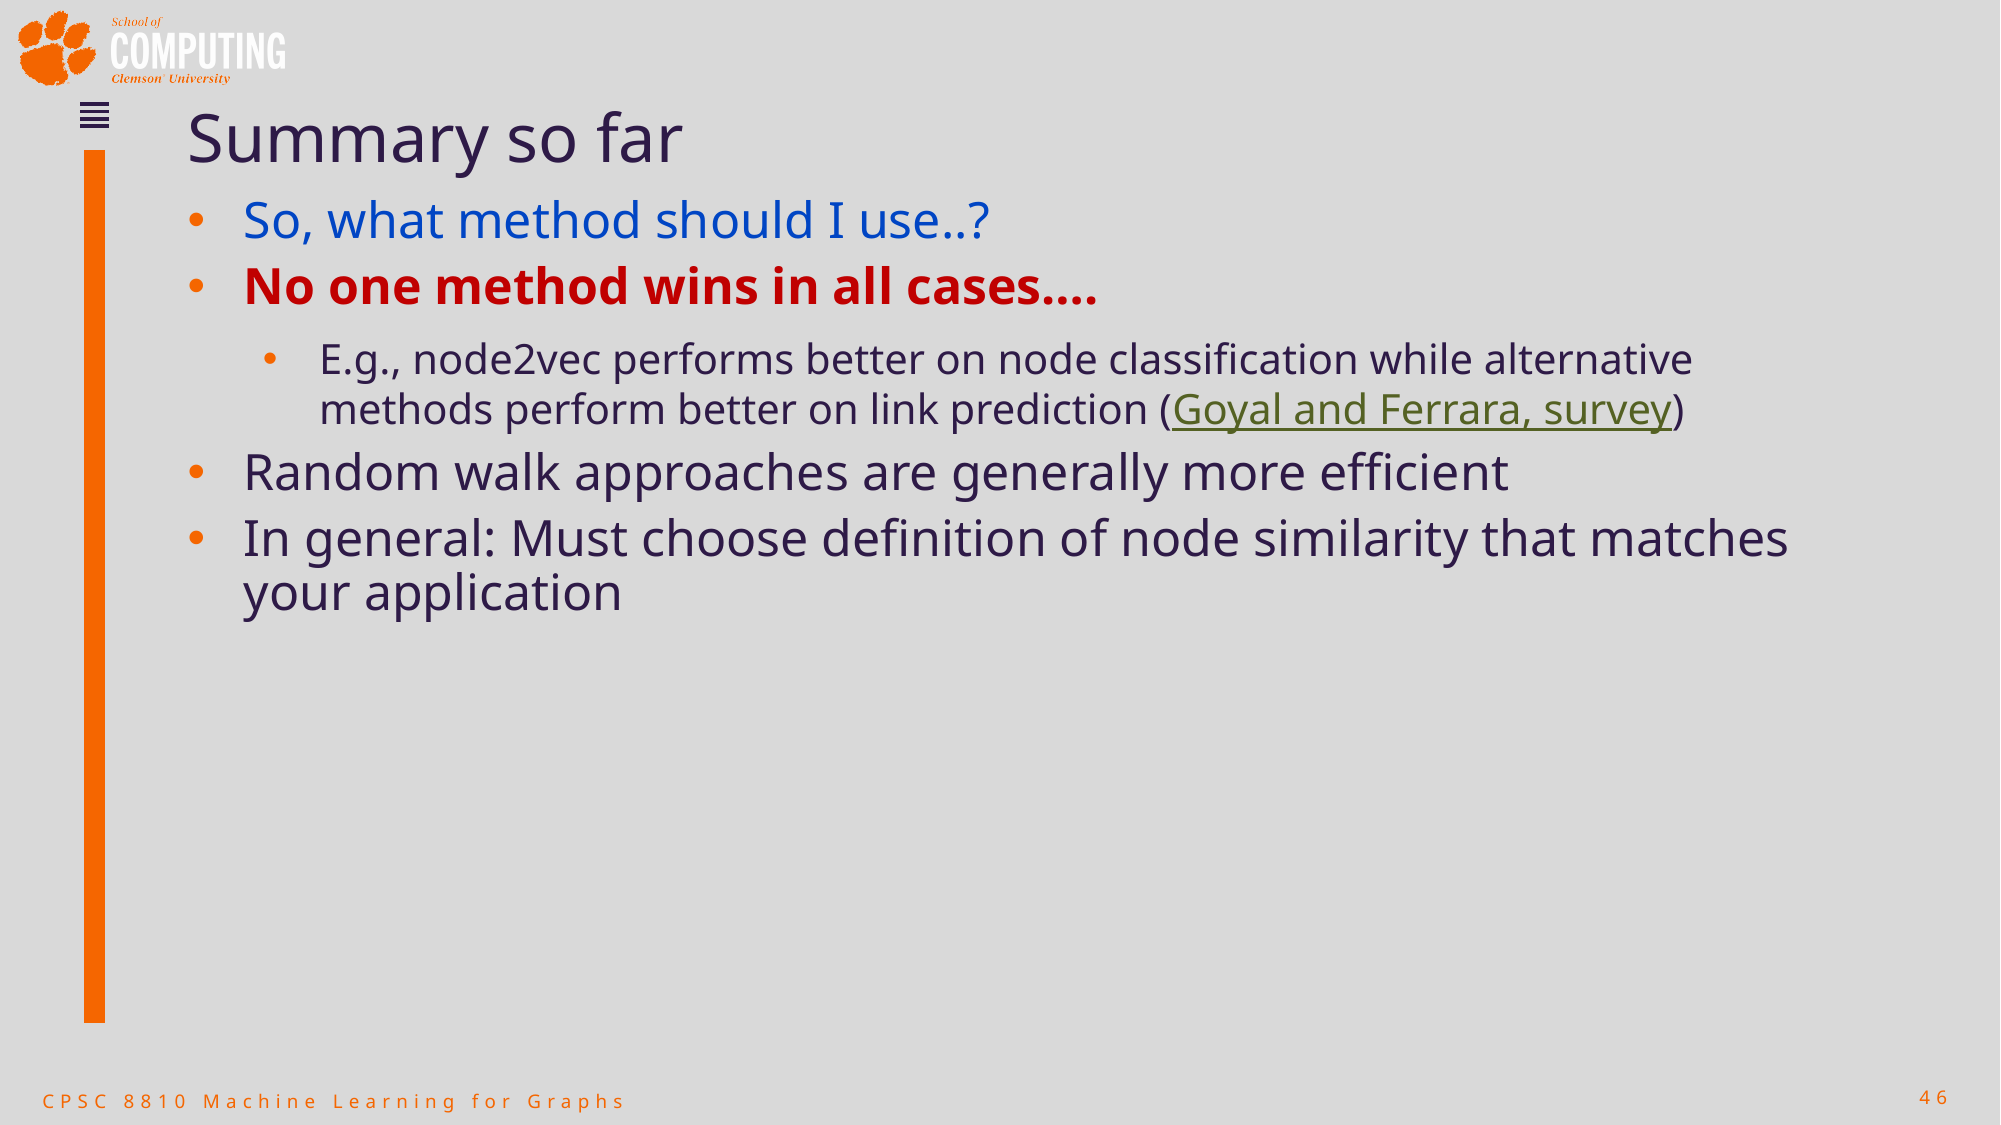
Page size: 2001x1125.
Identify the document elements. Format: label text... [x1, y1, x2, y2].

picture [18, 10, 285, 86]
list So, what method should I use..? No one method wins in all cases…. E.g., node2vec performs better on node classification while alternative methods perform better on link prediction (Goyal and Ferrara, survey) Random walk approaches are generally more efficient In general: Must choose definition of node similarity that matches your application [187, 195, 1794, 620]
title Summary so far [187, 104, 1913, 178]
